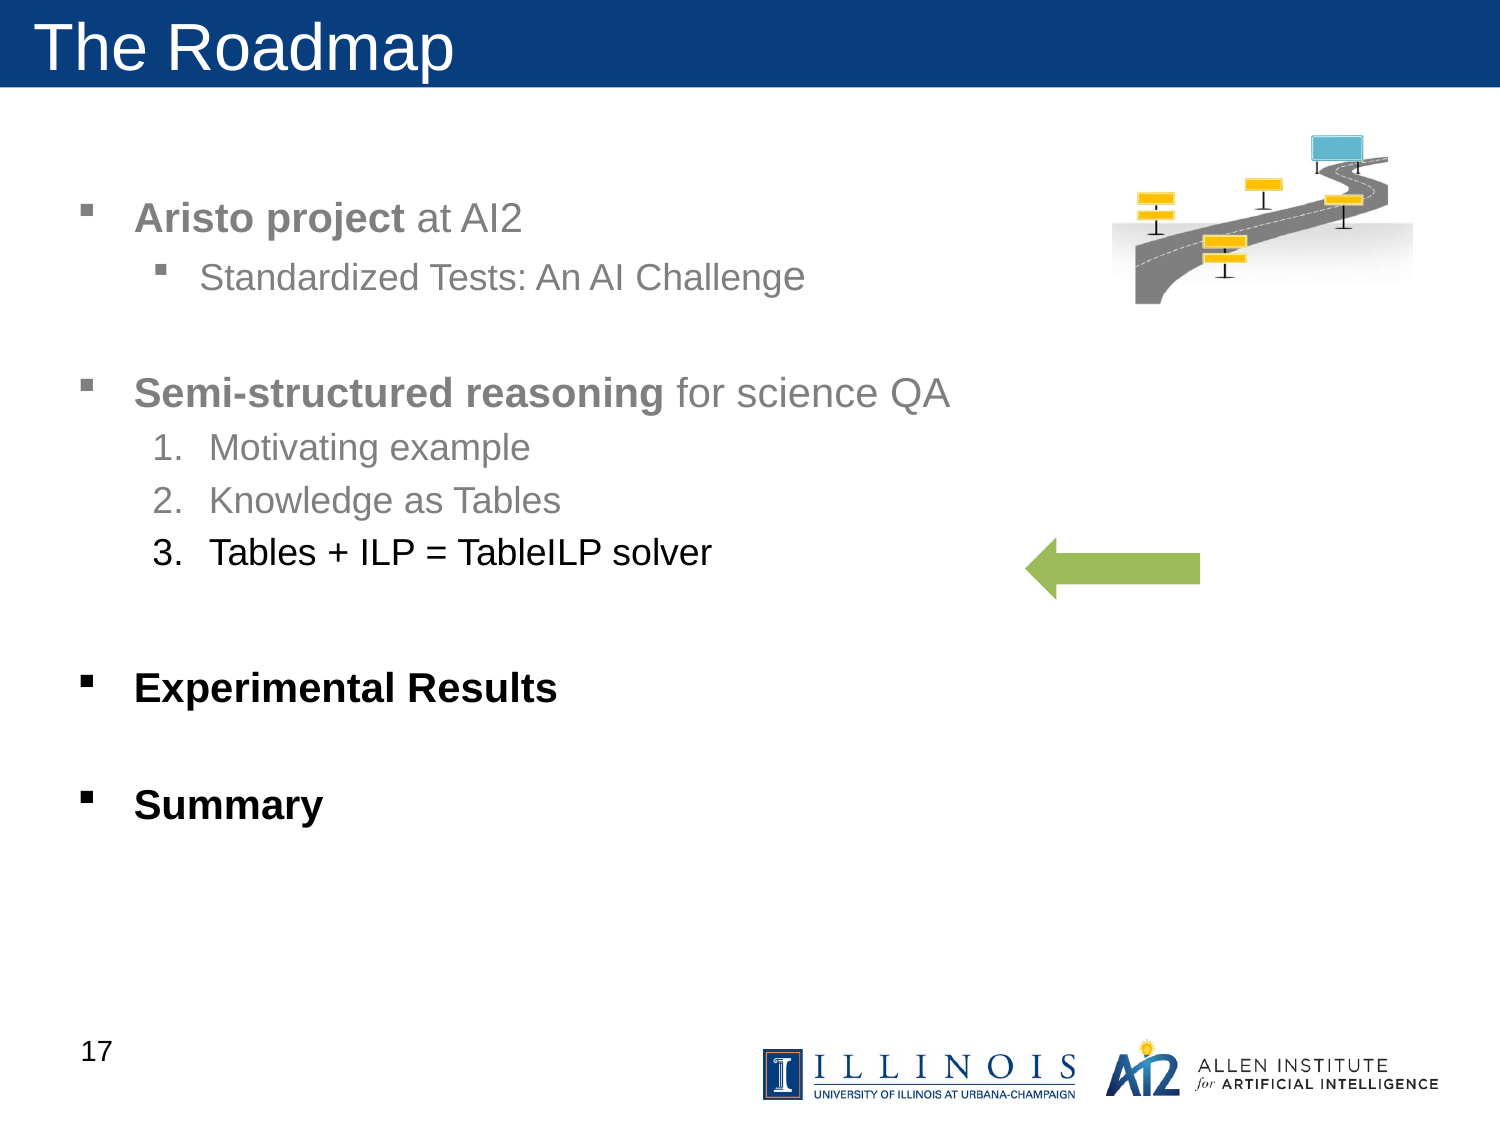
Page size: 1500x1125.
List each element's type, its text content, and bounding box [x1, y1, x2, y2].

picture [1112, 122, 1413, 319]
picture [763, 1049, 1075, 1100]
picture [1100, 1035, 1450, 1100]
title The Roadmap [0, 0, 1500, 88]
text_box [1025, 537, 1201, 600]
list Aristo project at AI2 Standardized Tests: An AI Challenge Semi-structured reasoning for science QA Motivating example Knowledge as Tables Tables + ILP = TableILP solver Experimental Results Summary [62, 124, 1438, 1006]
slide_number 17 [65, 1024, 416, 1103]
